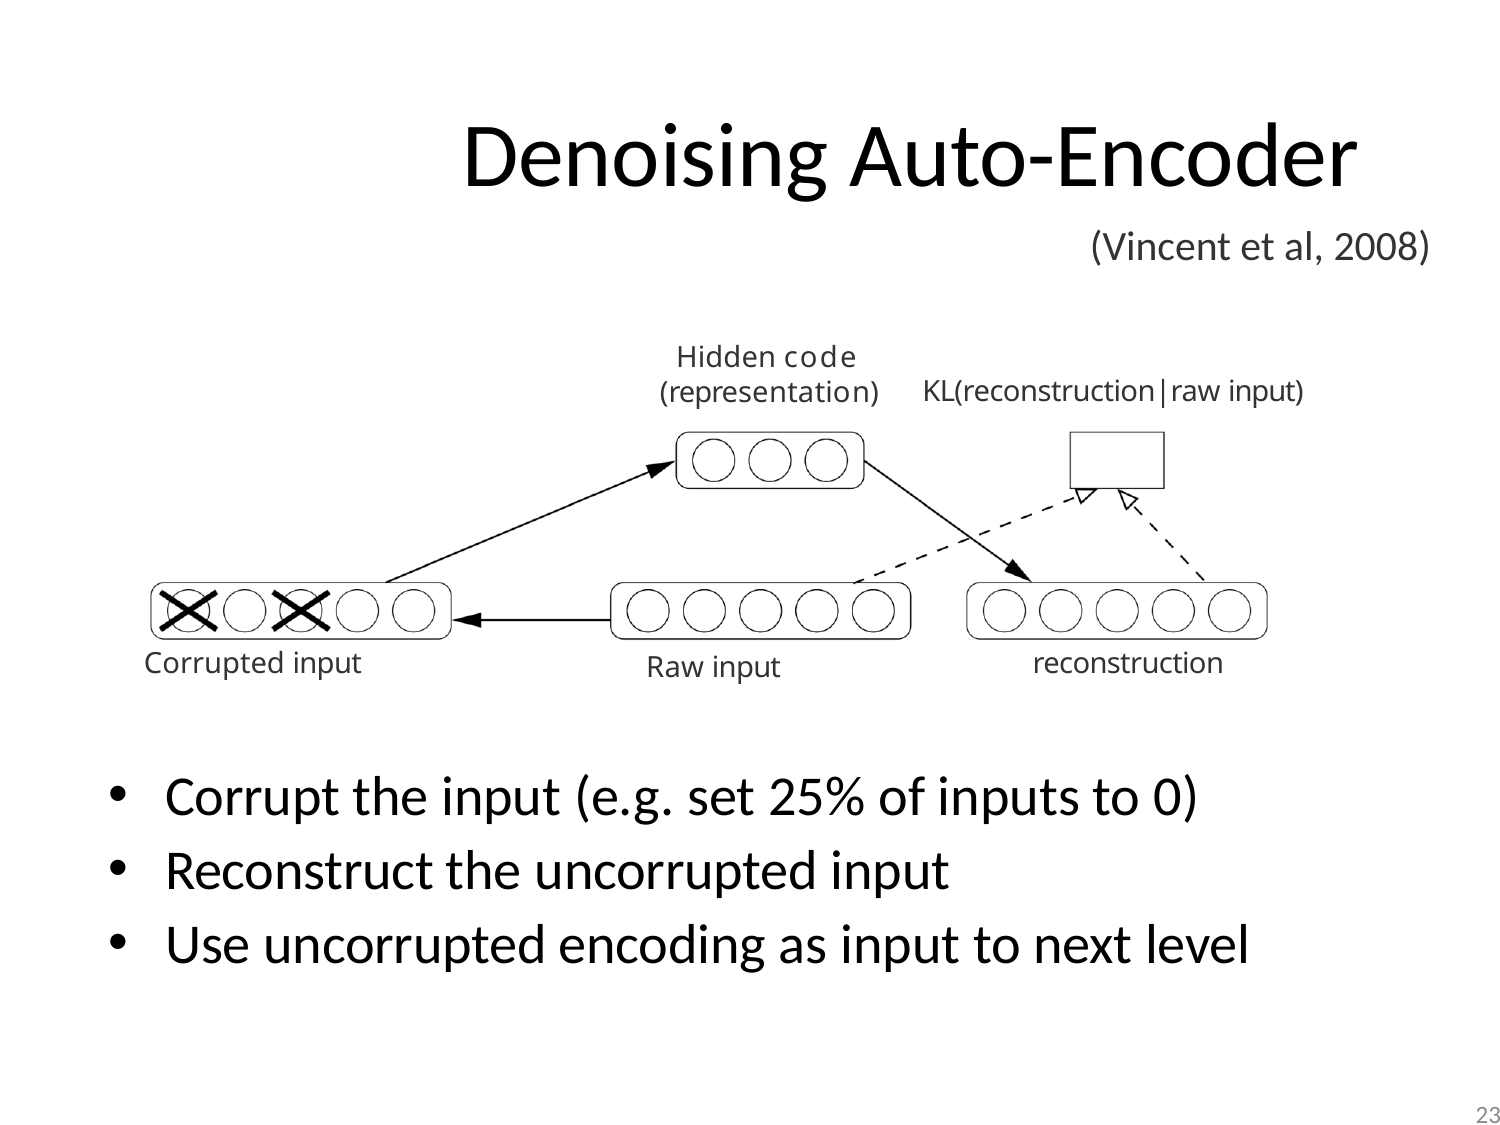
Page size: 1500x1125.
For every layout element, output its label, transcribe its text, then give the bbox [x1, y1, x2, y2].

text_box Hidden code (representation) [657, 337, 890, 408]
title Denoising Auto-Encoder [75, 34, 1425, 244]
slide_number 23 [1451, 782, 1500, 1125]
text_box KL(reconstruction|raw input) [920, 372, 1331, 408]
text_box Corrupt the input (e.g. set 25% of inputs to 0) Reconstruct the uncorrupted input Use uncorrupted encoding as input to next level [106, 758, 1260, 975]
text_box (Vincent et al, 2008) [1087, 218, 1435, 269]
text_box reconstruction [1030, 644, 1238, 680]
text_box [141, 262, 1277, 686]
text_box Corrupted input [141, 644, 373, 680]
text_box Raw input [644, 648, 790, 684]
